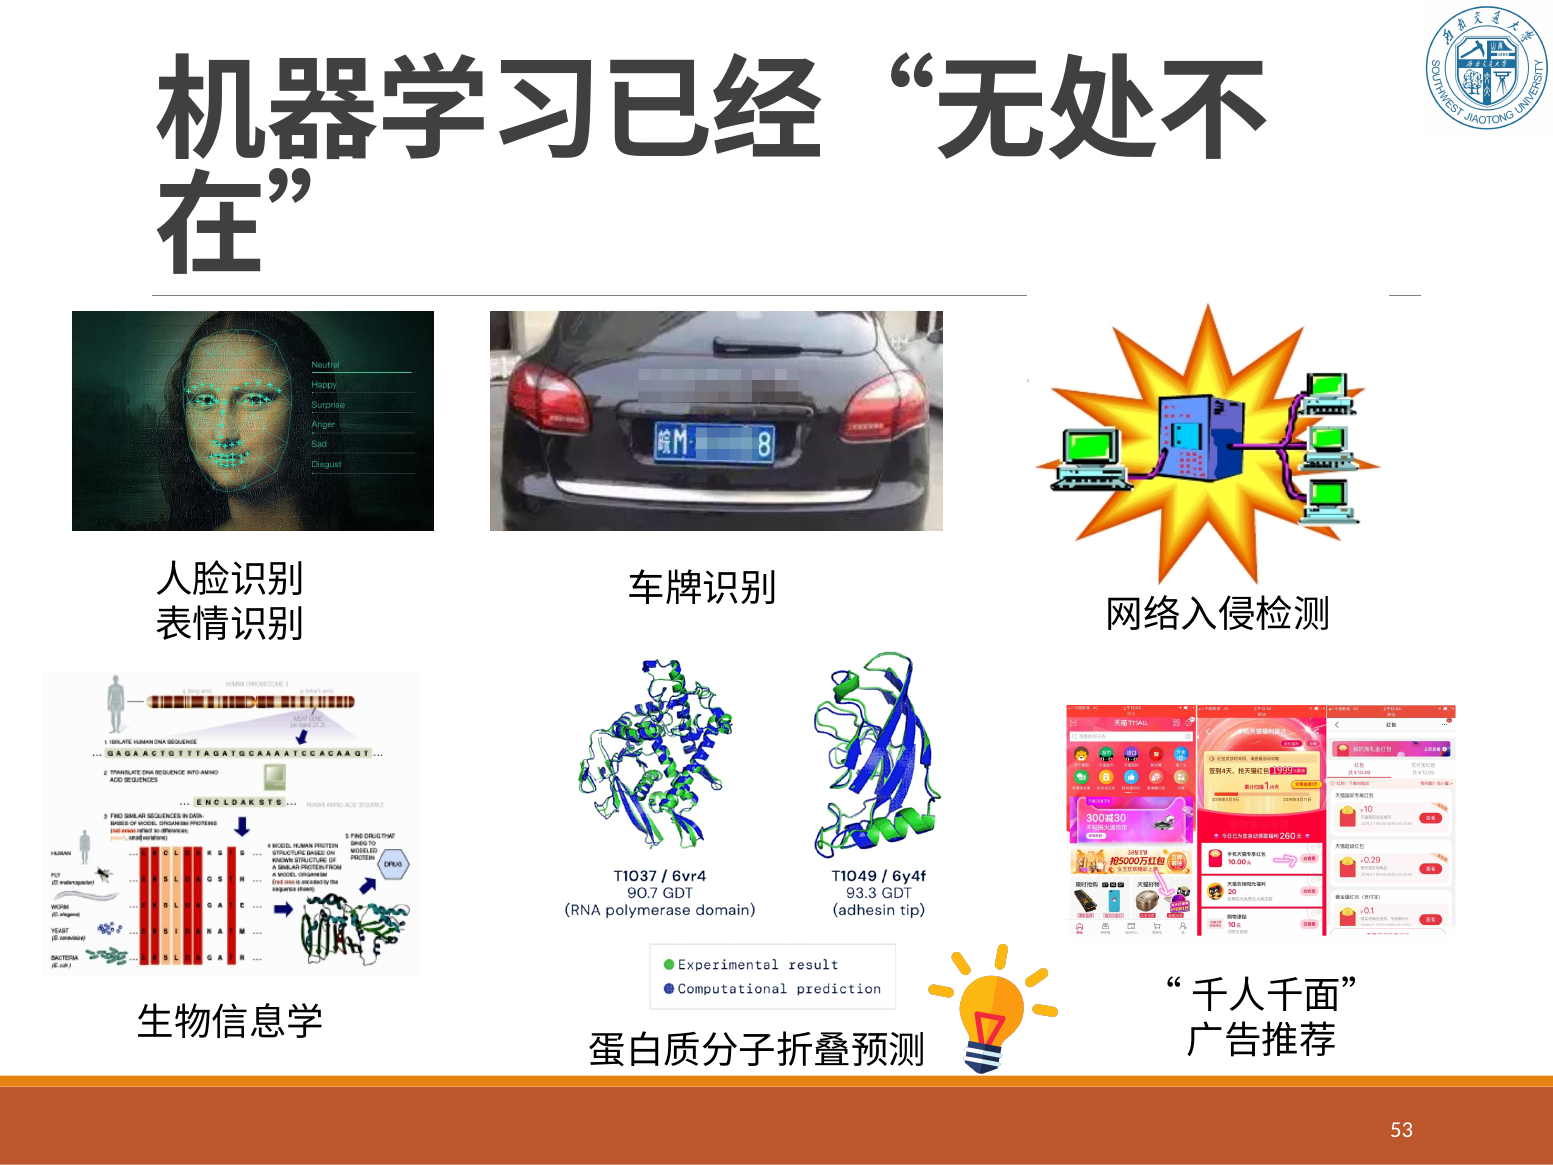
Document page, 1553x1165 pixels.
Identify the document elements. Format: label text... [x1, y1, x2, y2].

text_box 生物信息学 [122, 990, 340, 1051]
slide_number 53 [1261, 1096, 1429, 1159]
picture [40, 670, 421, 978]
text_box 网络入侵检测 [1091, 601, 1346, 642]
picture [71, 311, 434, 532]
title 机器学习已经“无处不在” [139, 48, 1421, 295]
text_box “千人千面” 广告推荐 [1129, 963, 1394, 1069]
picture [910, 705, 1457, 1090]
picture [1026, 295, 1389, 592]
text_box 车牌识别 [612, 557, 793, 617]
text_box 人脸识别 表情识别 [140, 547, 321, 653]
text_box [430, 639, 1114, 1024]
picture [1420, 0, 1553, 135]
text_box 蛋白质分子折叠预测 [573, 1034, 908, 1079]
picture [489, 311, 944, 531]
